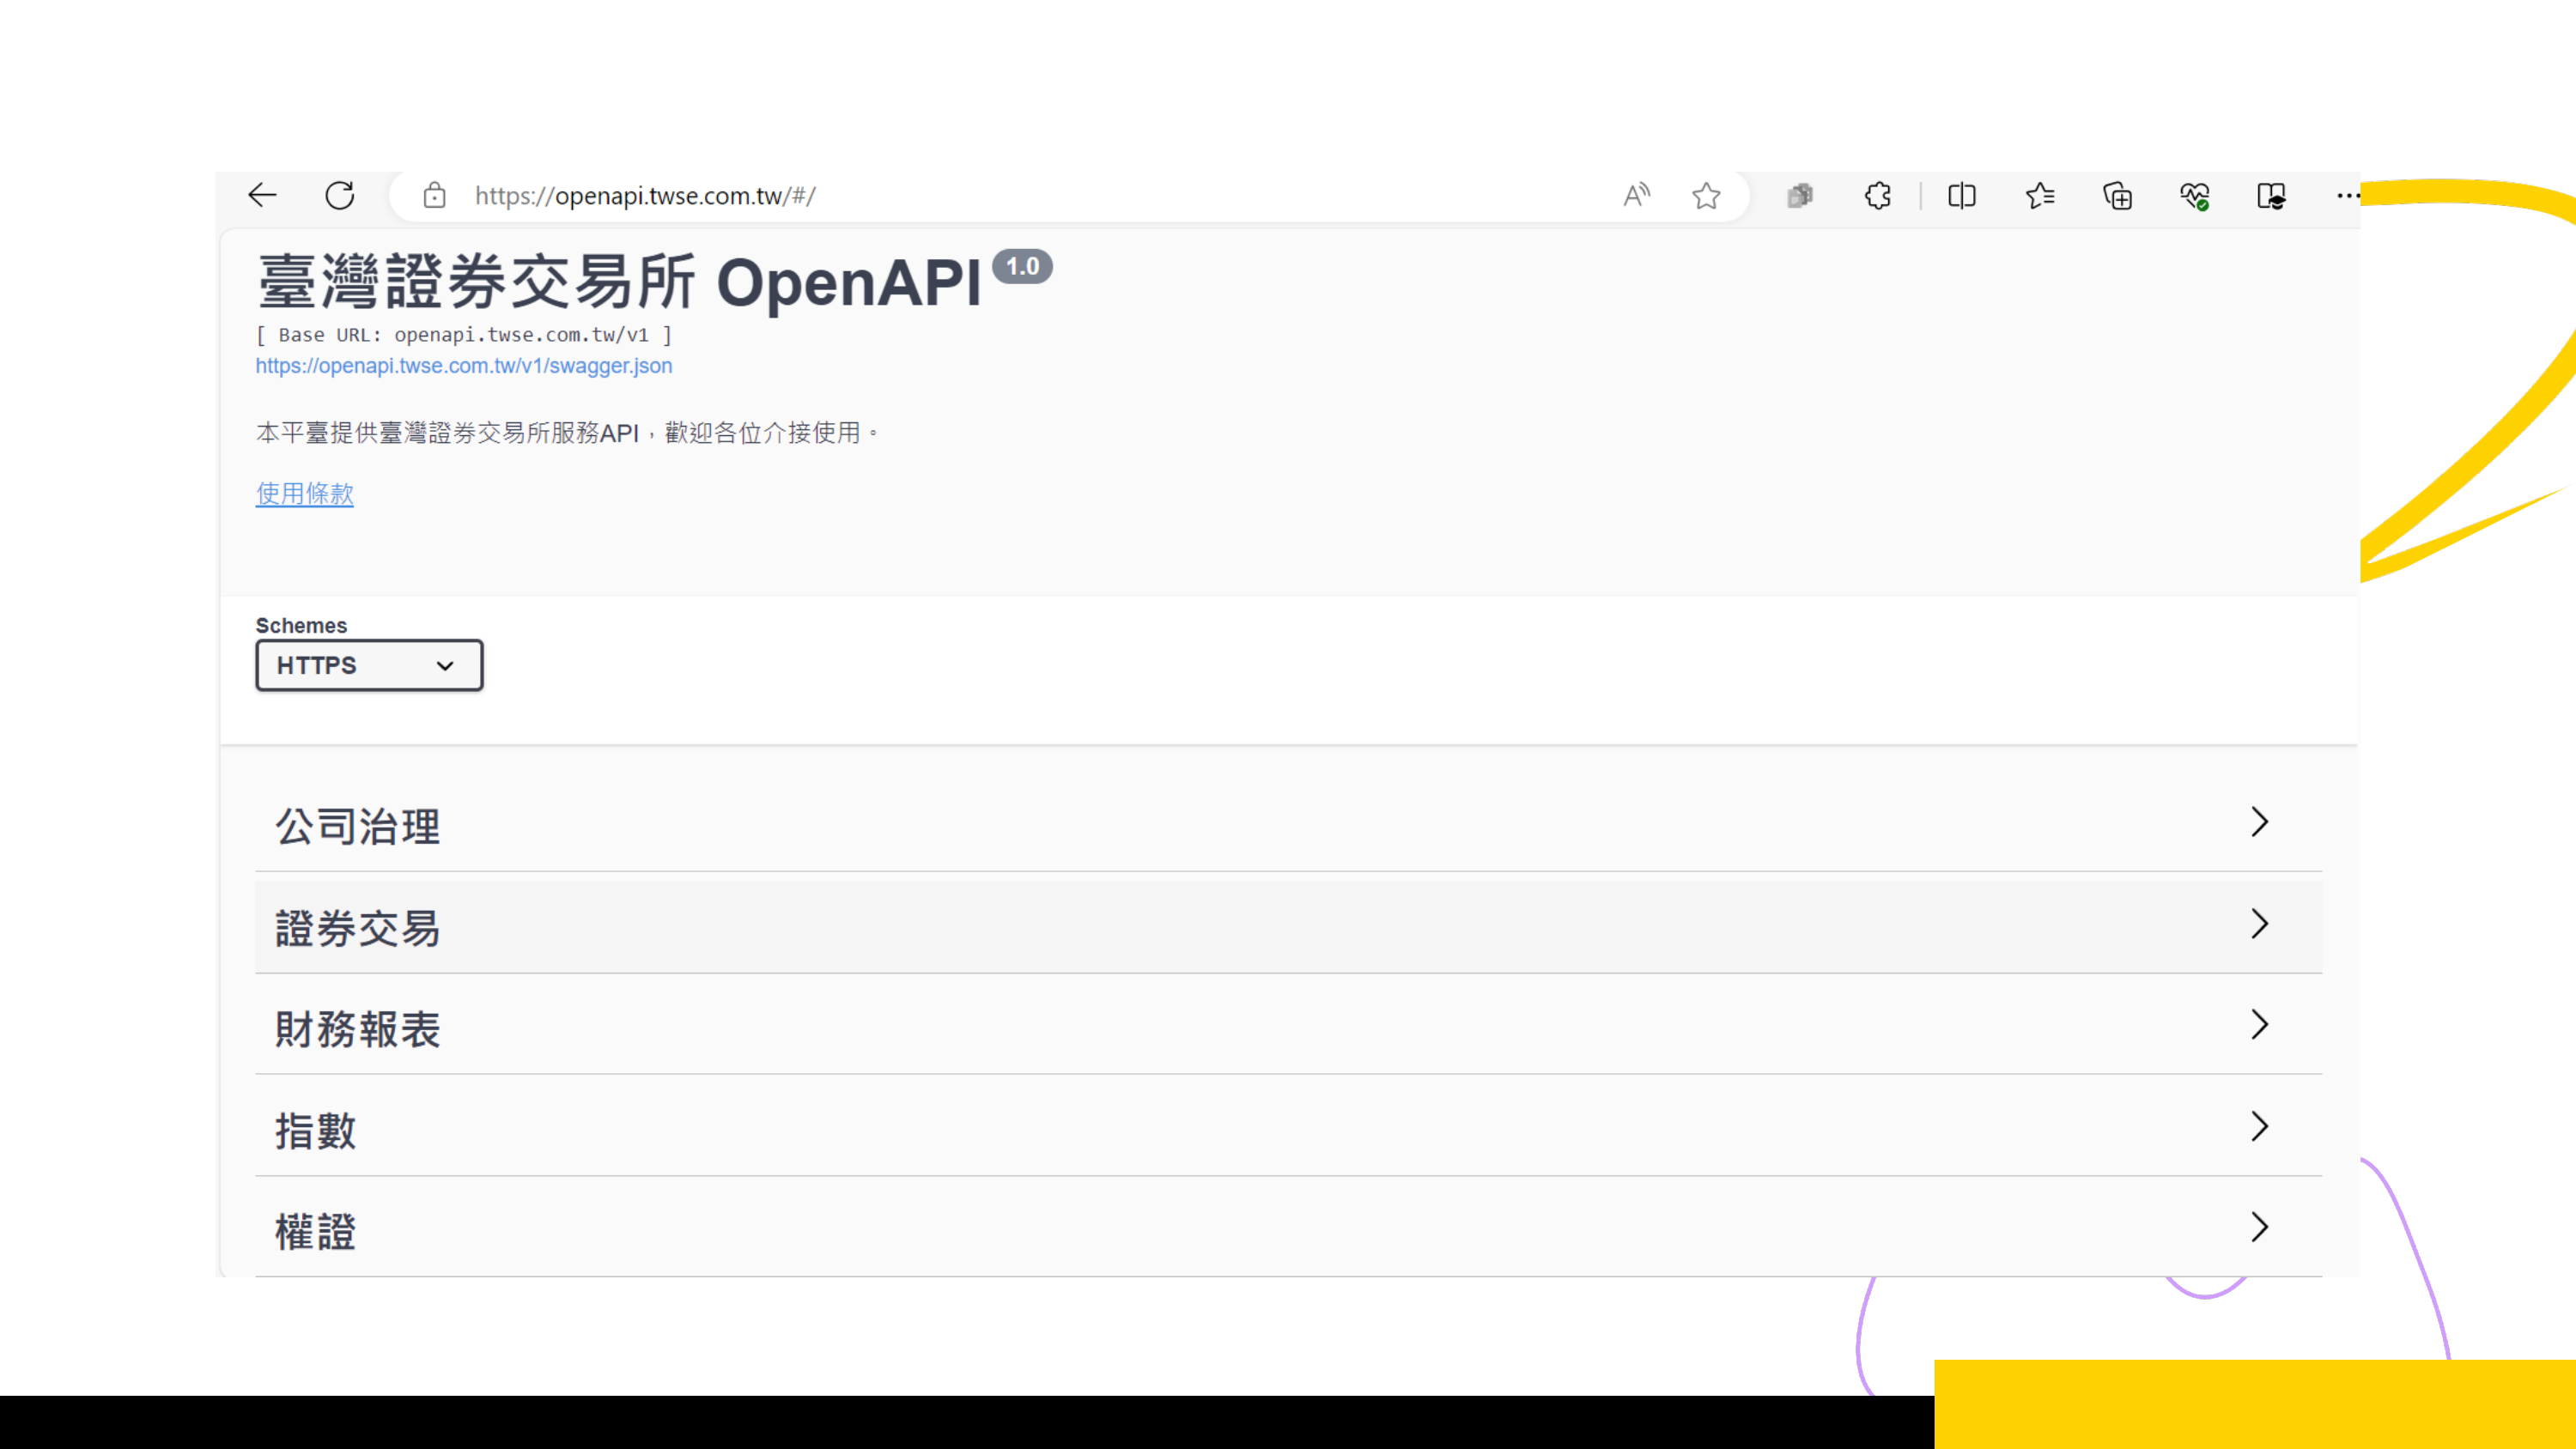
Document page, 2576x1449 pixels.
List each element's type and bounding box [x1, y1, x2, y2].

text_box [2069, 0, 2576, 589]
text_box [0, 1395, 1929, 1449]
text_box [1934, 1359, 2576, 1449]
text_box [215, 172, 2361, 1277]
text_box [1826, 1106, 2469, 1395]
